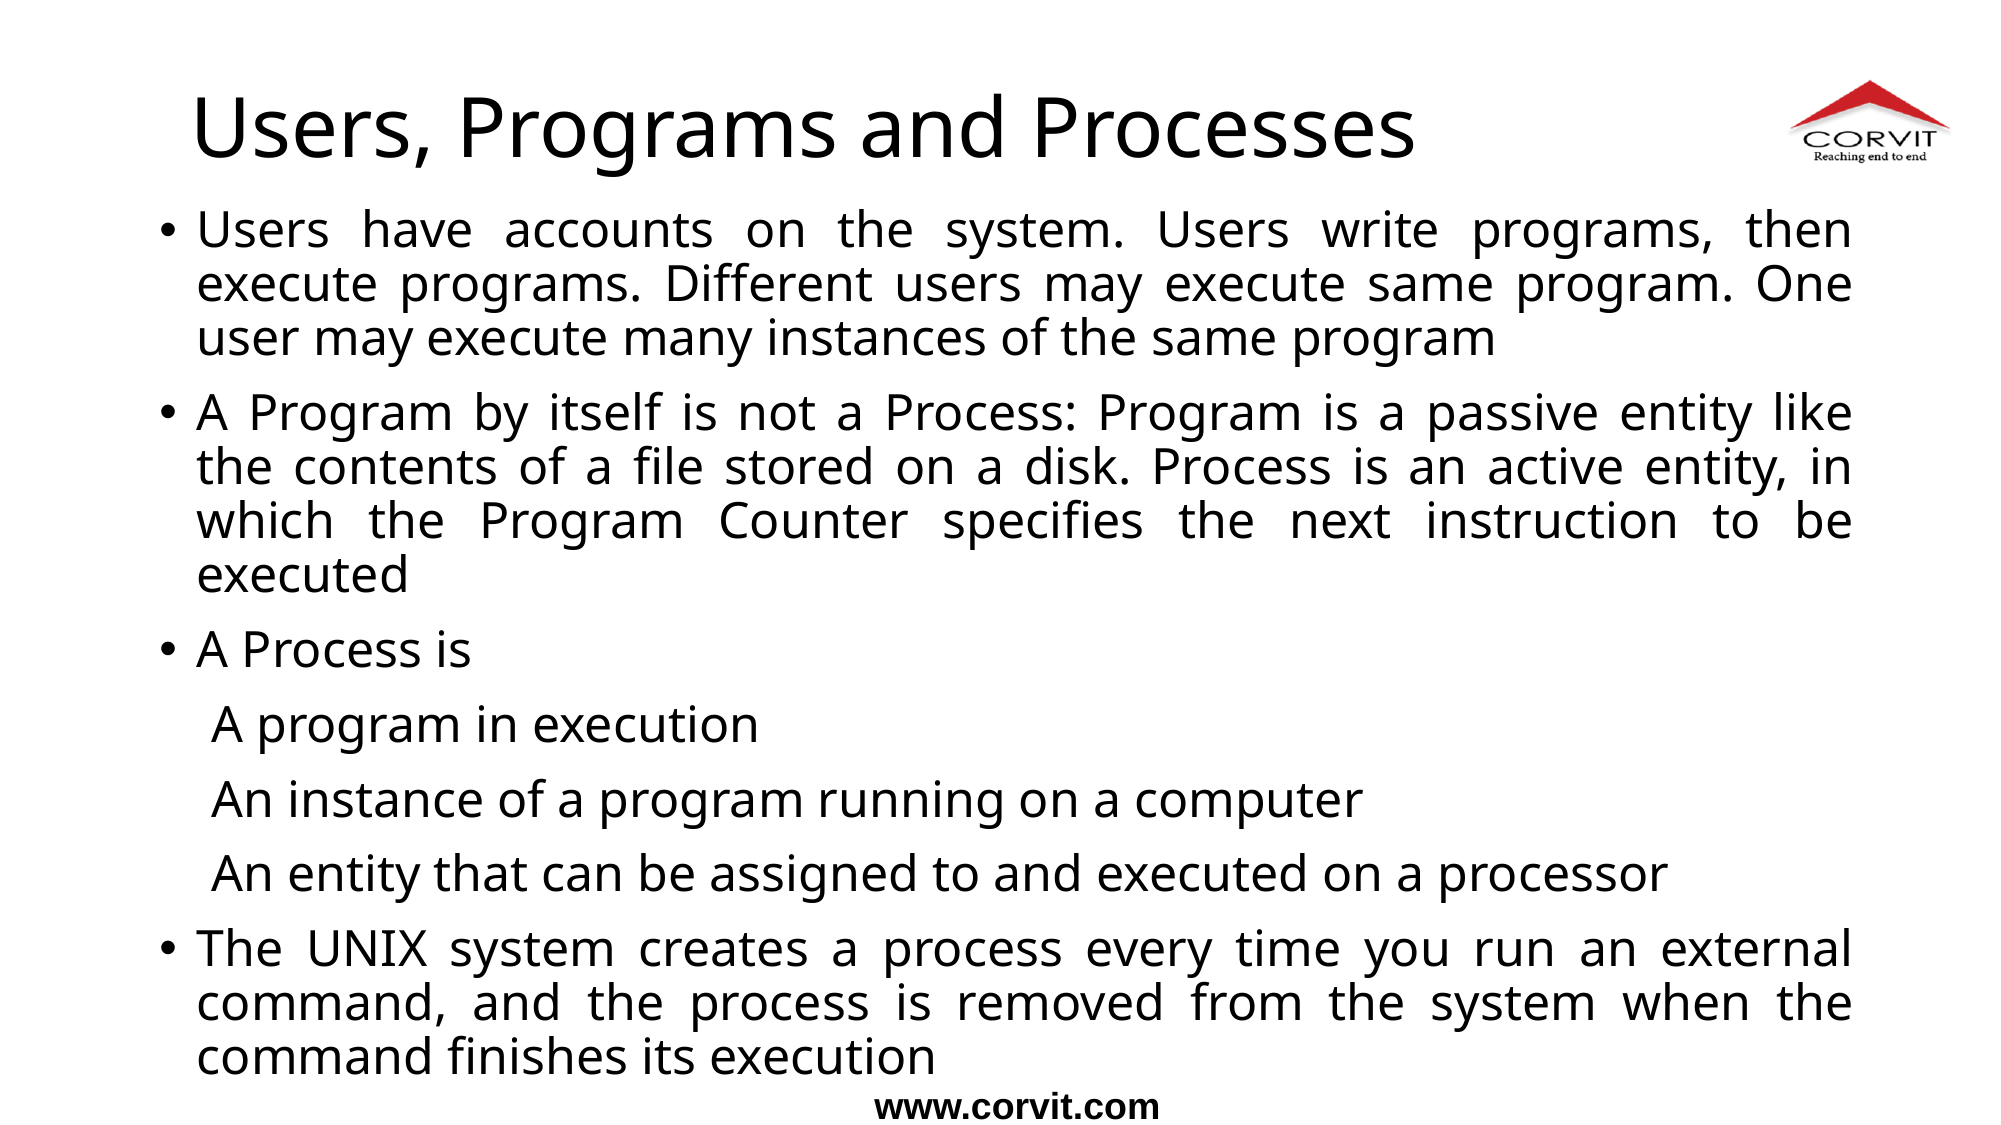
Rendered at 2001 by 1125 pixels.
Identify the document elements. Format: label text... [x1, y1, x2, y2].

picture [1785, 77, 1953, 167]
list Users have accounts on the system. Users write programs, then execute programs. Different users may execute same program. One user may execute many instances of the same program A Program by itself is not a Process: Program is a passive entity like the contents of a file stored on a disk. Process is an active entity, in which the Program Counter specifies the next instruction to be executed A Process is A program in execution An instance of a program running on a computer An entity that can be assigned to and executed on a processor The UNIX system creates a process every time you run an external command, and the process is removed from the system when the command finishes its execution [144, 197, 1870, 959]
title Users, Programs and Processes [175, 22, 1901, 240]
text_box www.corvit.com [34, 1074, 2000, 1125]
